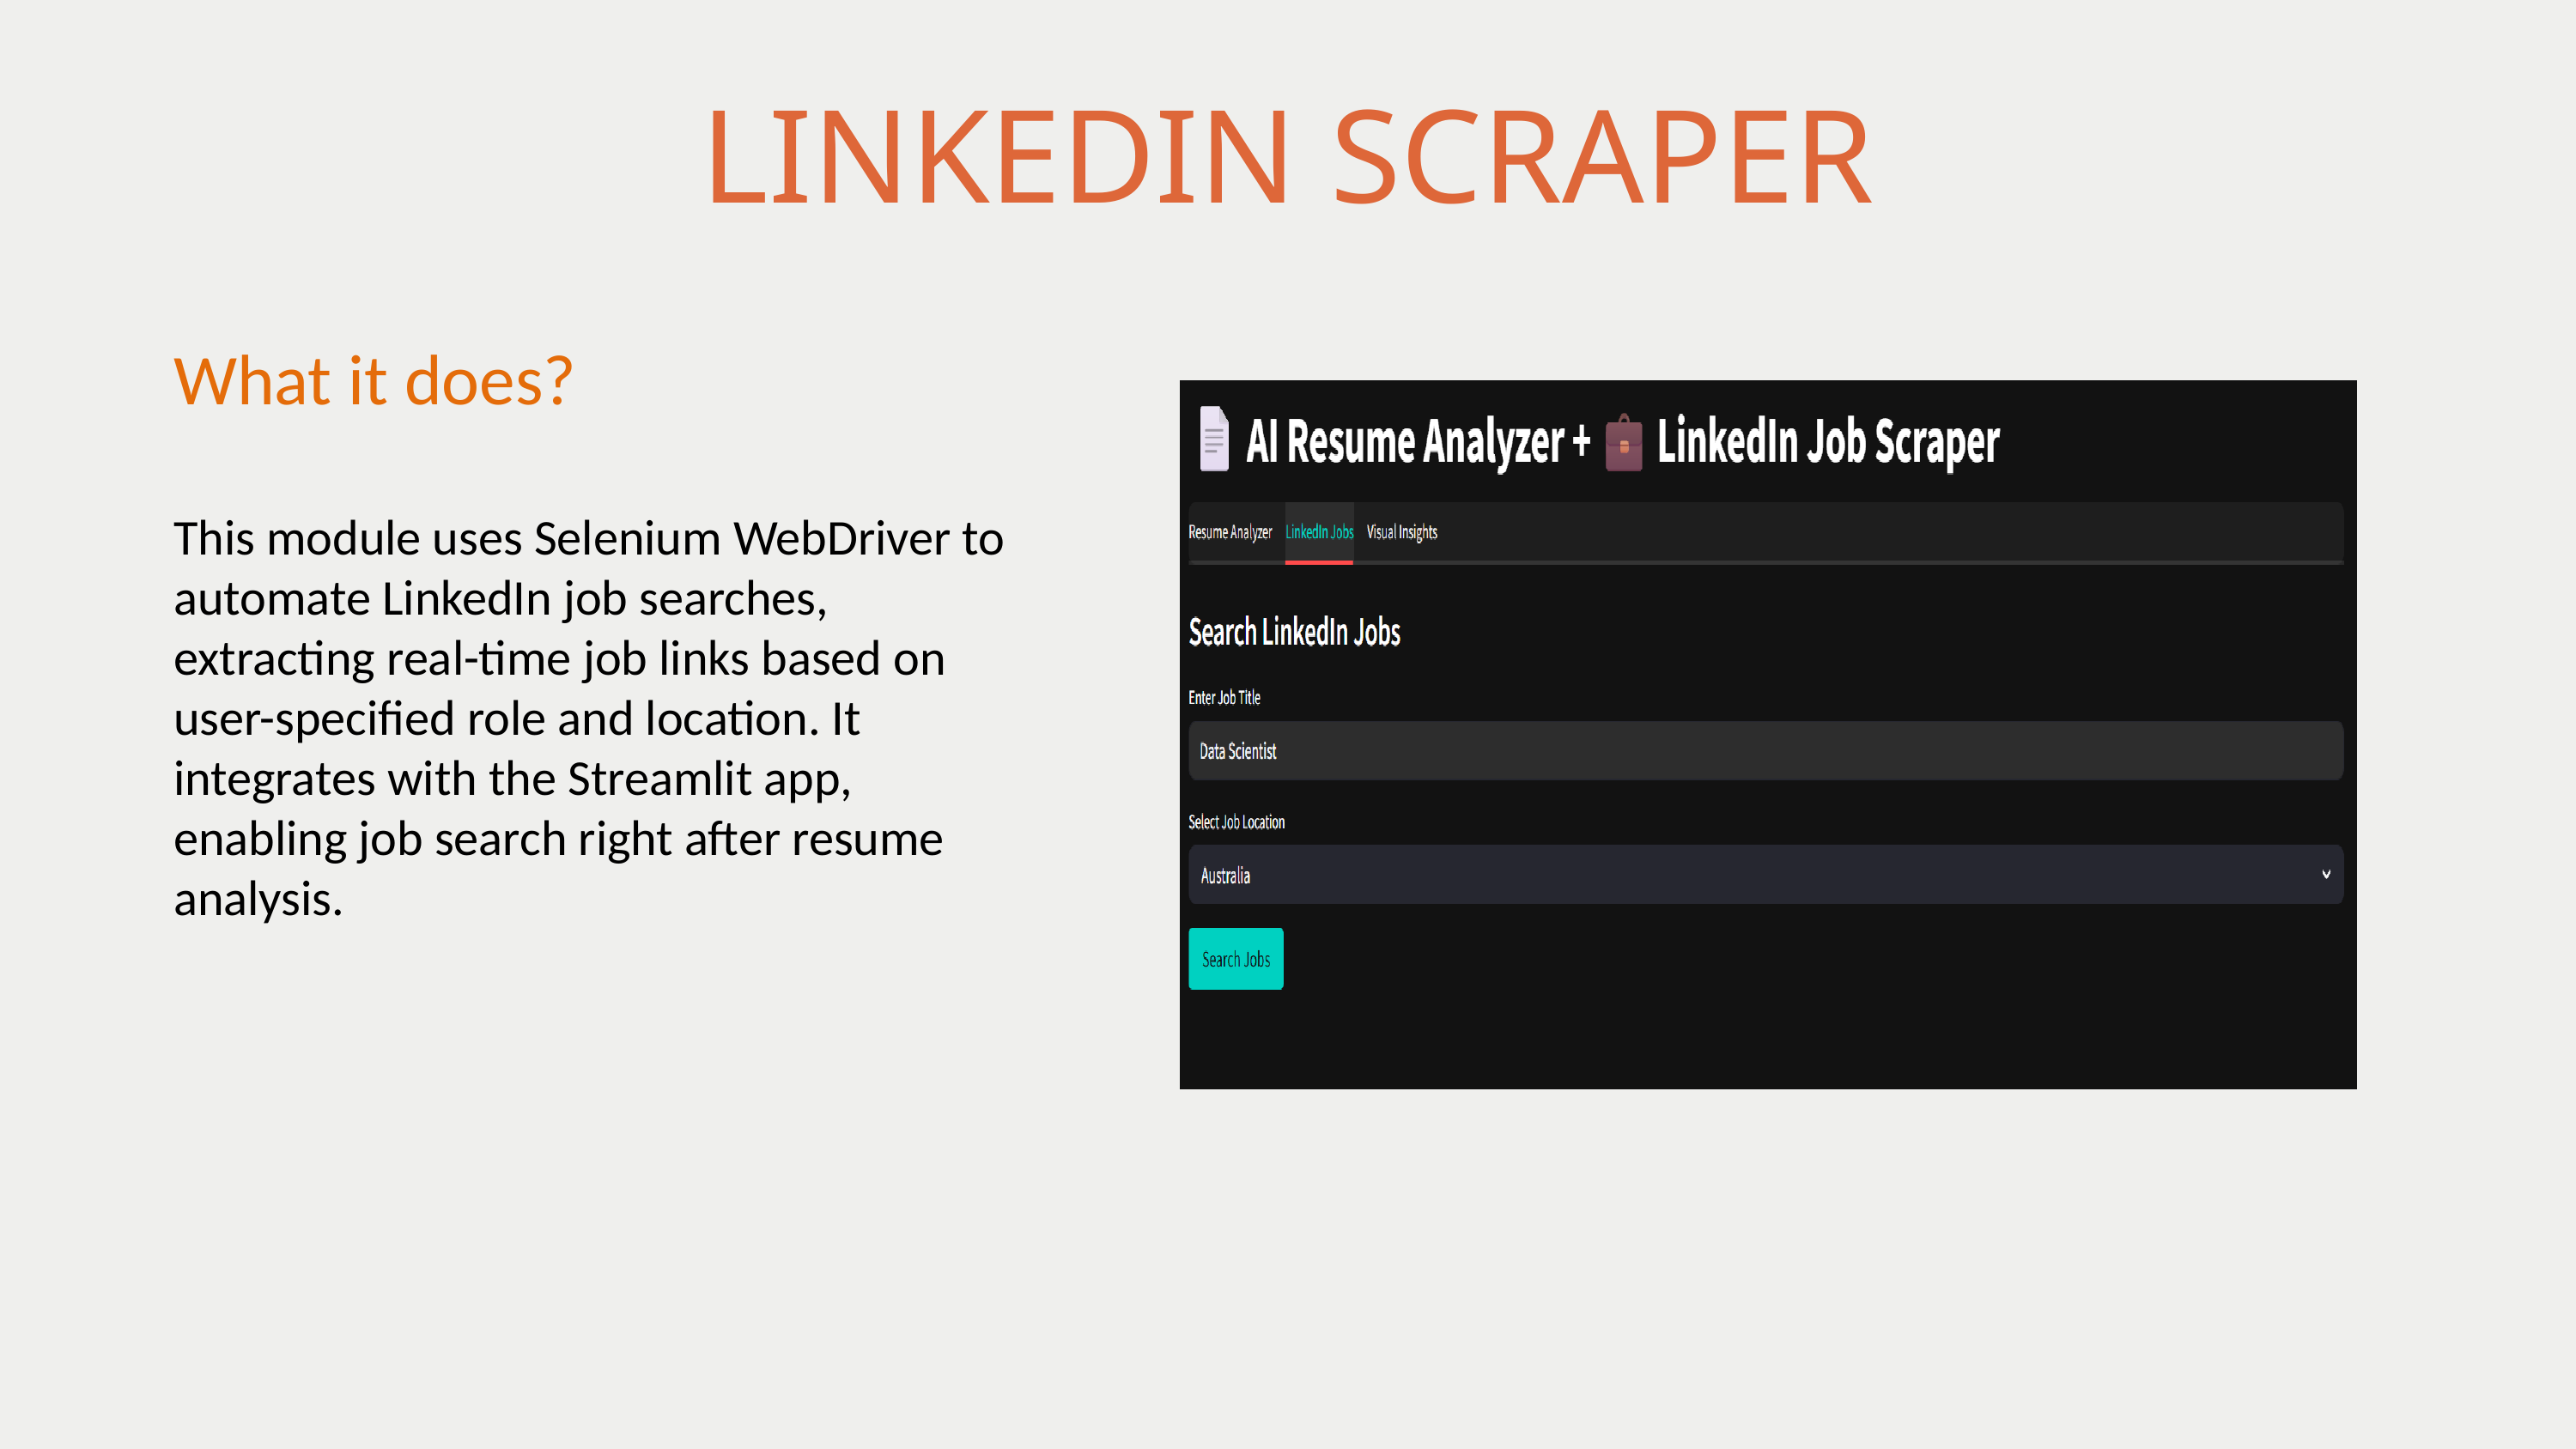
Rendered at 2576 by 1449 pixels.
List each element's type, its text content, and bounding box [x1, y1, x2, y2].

picture [1180, 380, 2357, 1089]
text_box LINKEDIN SCRAPER [0, 0, 2576, 235]
text_box What it does? This module uses Selenium WebDriver to automate LinkedIn job searches, extracting real-time job links based on user-specified role and location. It integrates with the Streamlit app, enabling job search right after resume analysis. [161, 327, 1042, 932]
